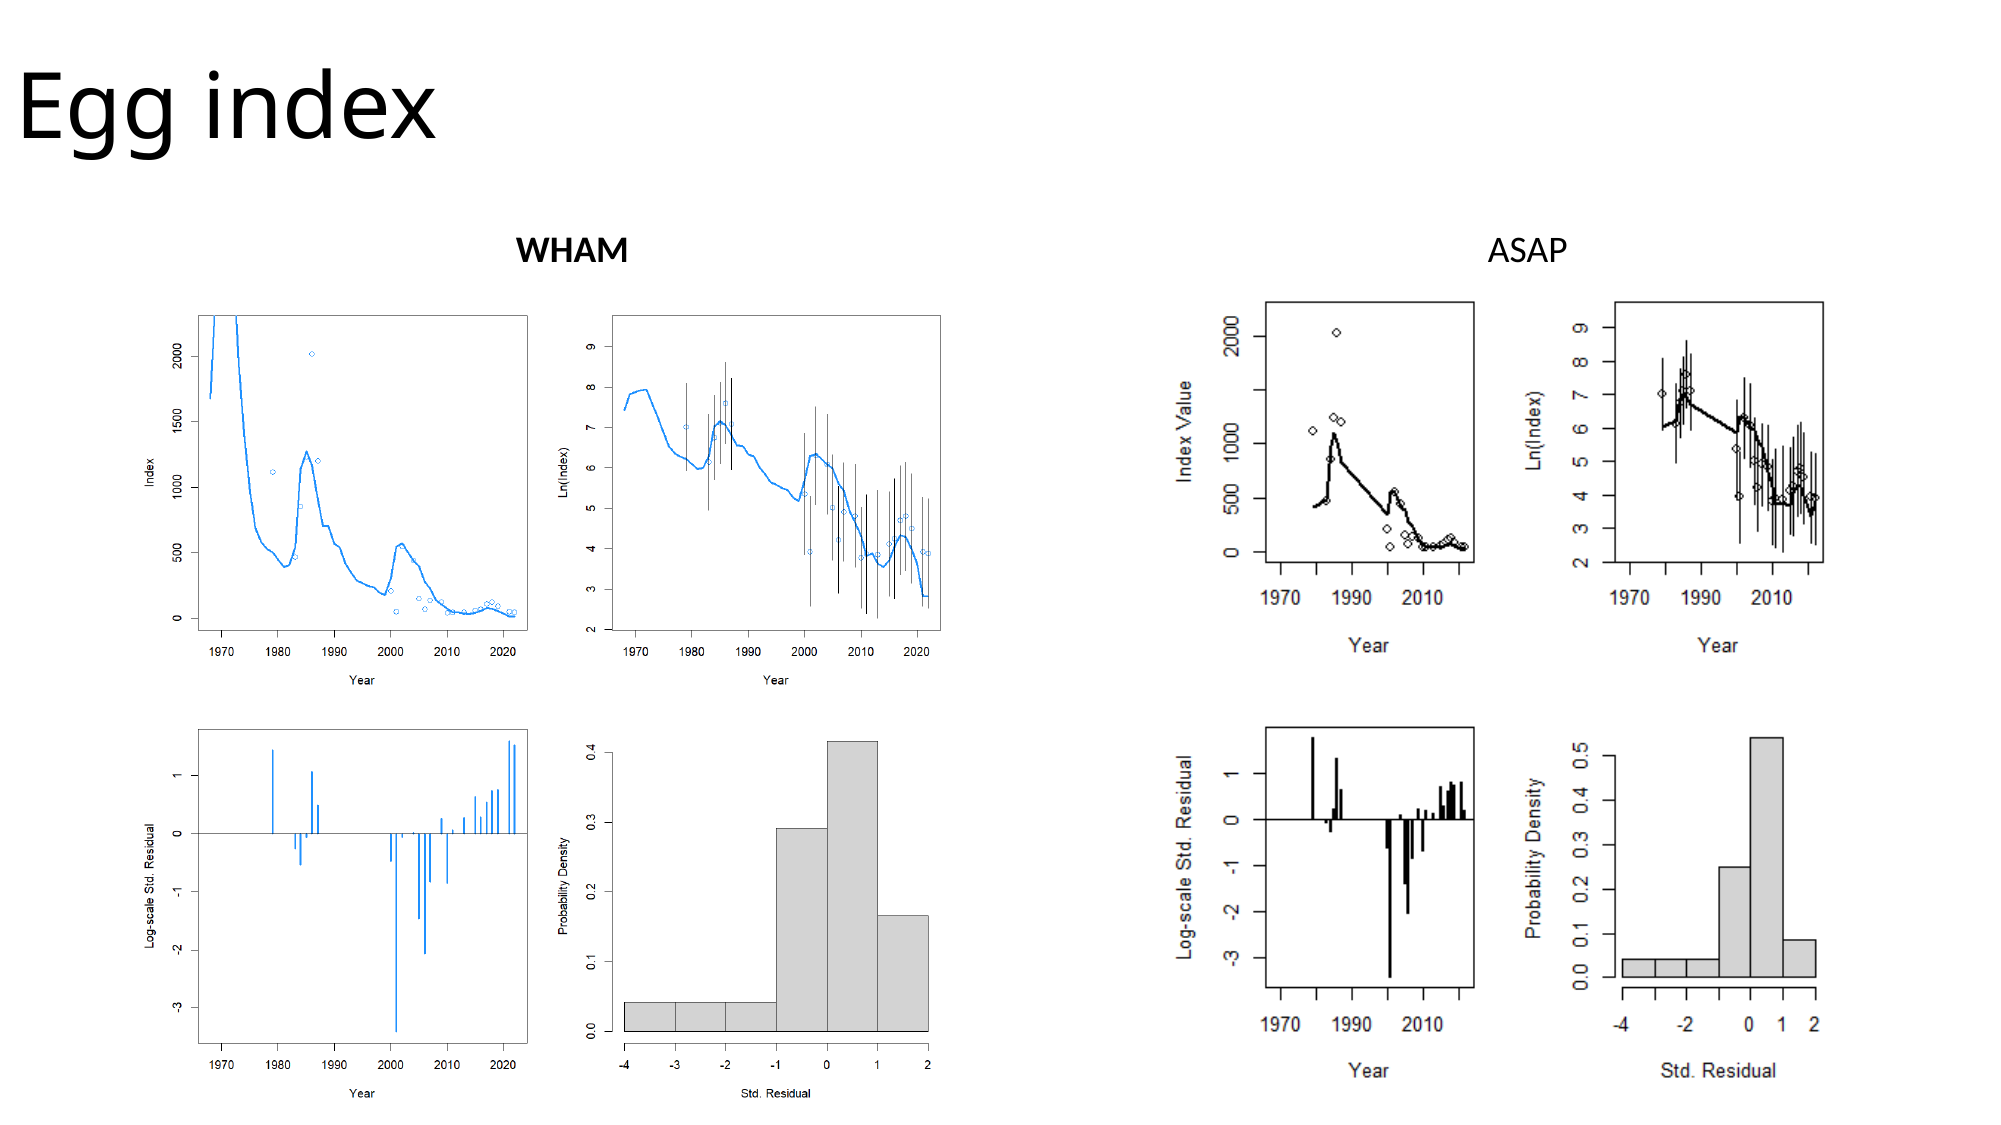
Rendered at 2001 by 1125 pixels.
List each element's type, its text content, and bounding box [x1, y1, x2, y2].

picture [1147, 294, 1894, 1106]
title Egg index [0, 0, 1725, 218]
text_box WHAM [501, 217, 645, 278]
text_box ASAP [1473, 217, 1583, 278]
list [127, 293, 983, 1115]
